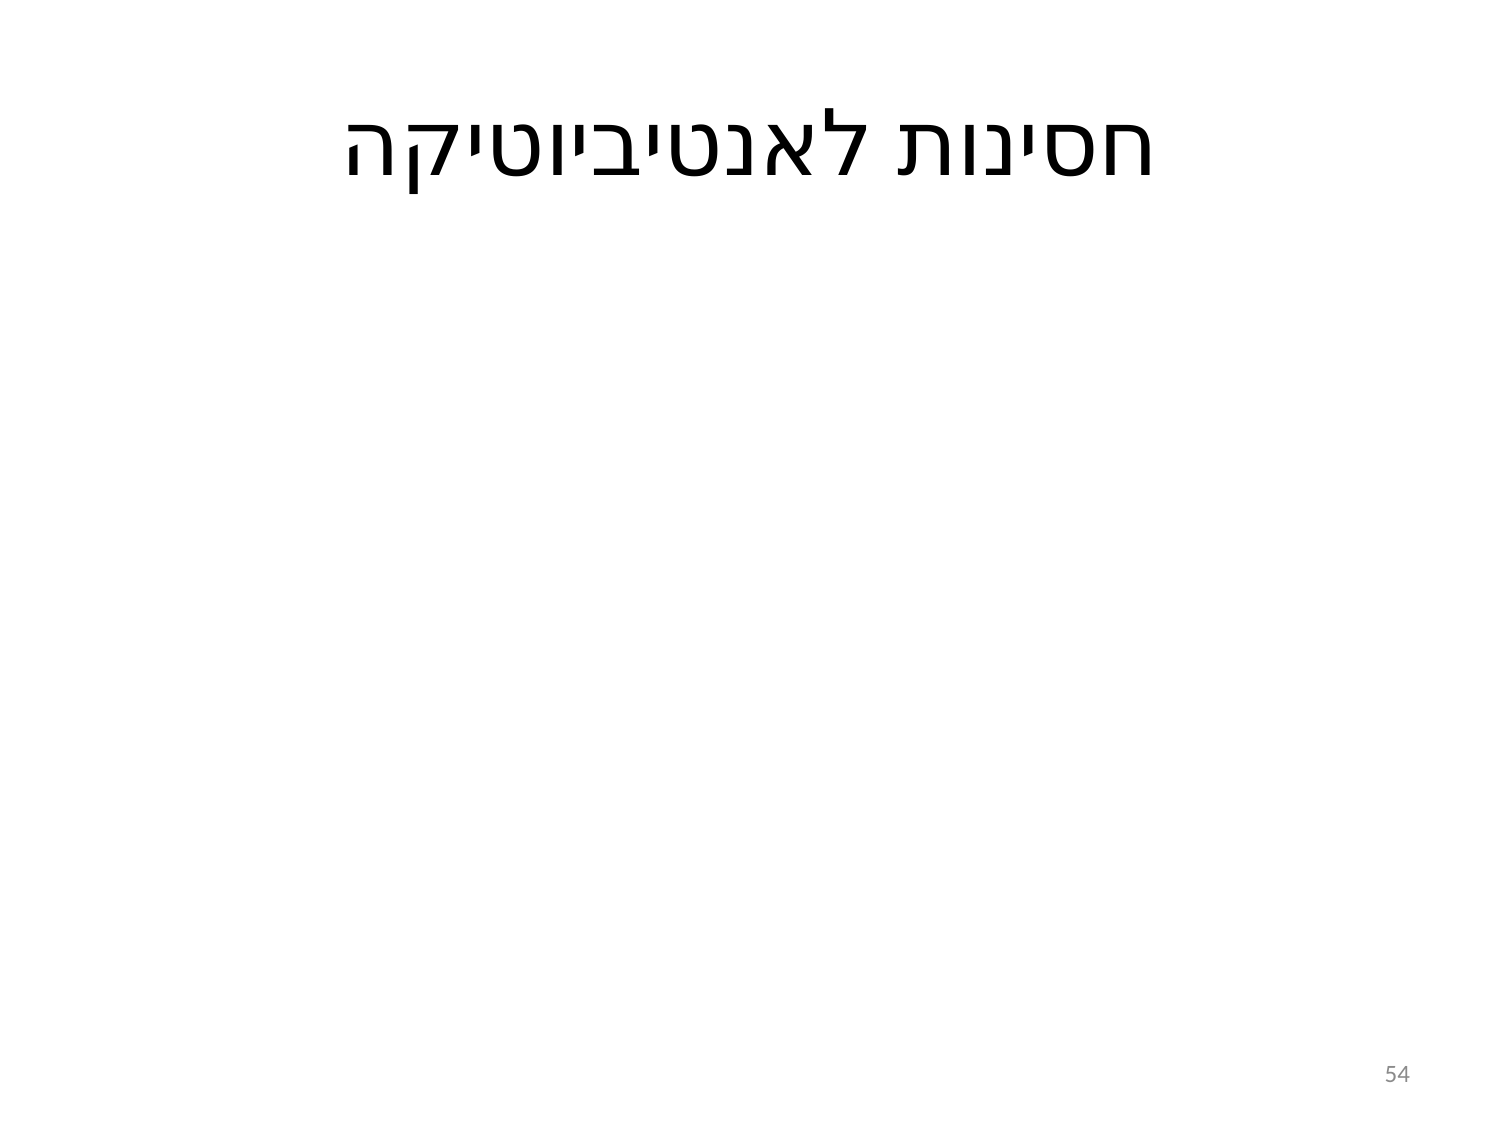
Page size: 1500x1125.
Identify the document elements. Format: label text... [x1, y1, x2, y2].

slide_number 54 [1074, 1042, 1425, 1103]
title חסינות לאנטיביוטיקה [75, 45, 1425, 233]
